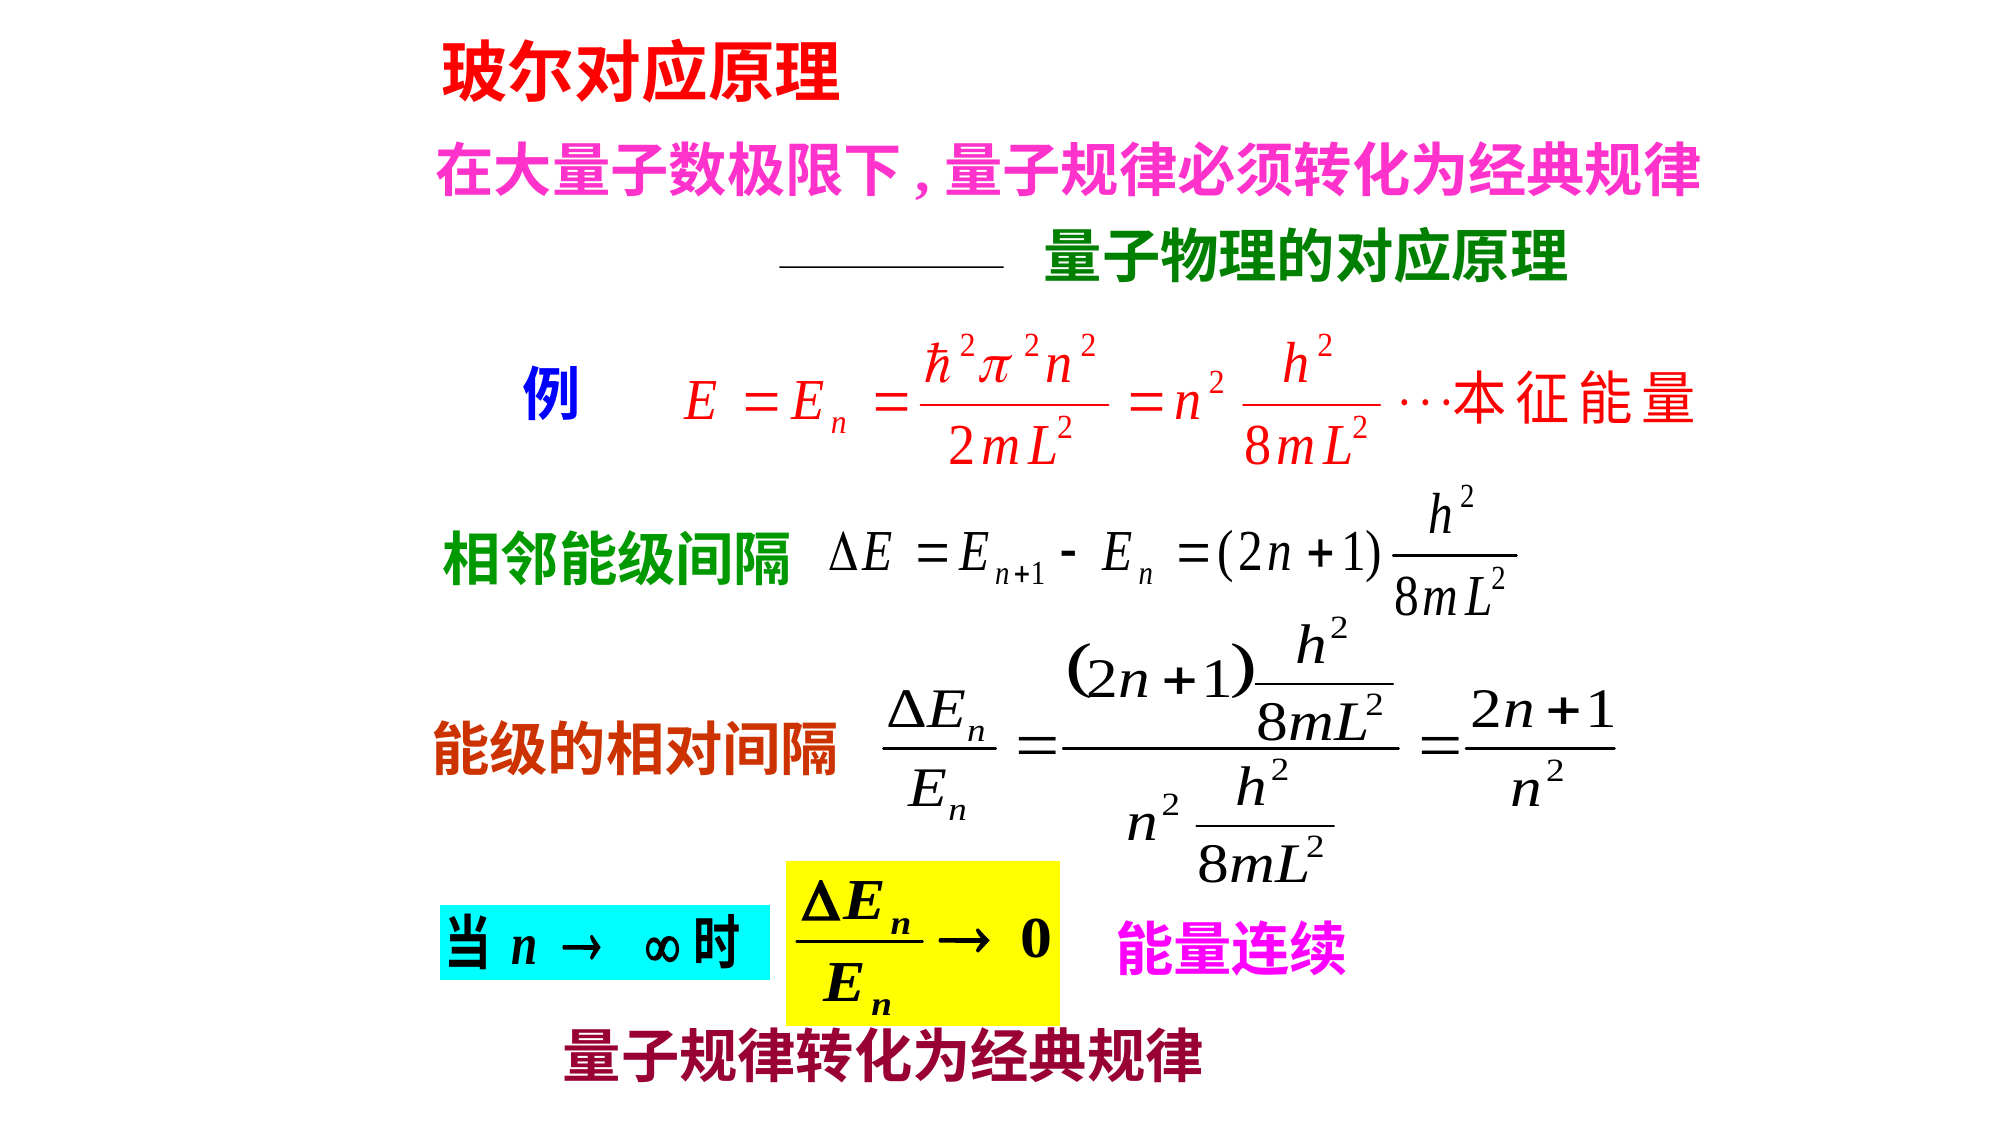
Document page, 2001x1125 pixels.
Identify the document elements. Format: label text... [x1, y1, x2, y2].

text_box 在大量子数极限下,量子规律必须转化为经典规律 [421, 125, 1717, 211]
text_box 能级的相对间隔 [416, 704, 854, 789]
text_box 量子规律转化为经典规律 [548, 1011, 1219, 1097]
text_box 相邻能级间隔 [427, 515, 808, 600]
text_box 量子物理的对应原理 [1029, 211, 1584, 297]
text_box 玻尔对应原理 [380, 22, 1069, 117]
text_box 例 [508, 350, 597, 435]
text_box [819, 468, 1528, 625]
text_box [785, 860, 1061, 1026]
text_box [440, 904, 771, 981]
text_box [672, 317, 1713, 474]
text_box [872, 604, 1630, 894]
text_box 能量连续 [1100, 904, 1363, 990]
